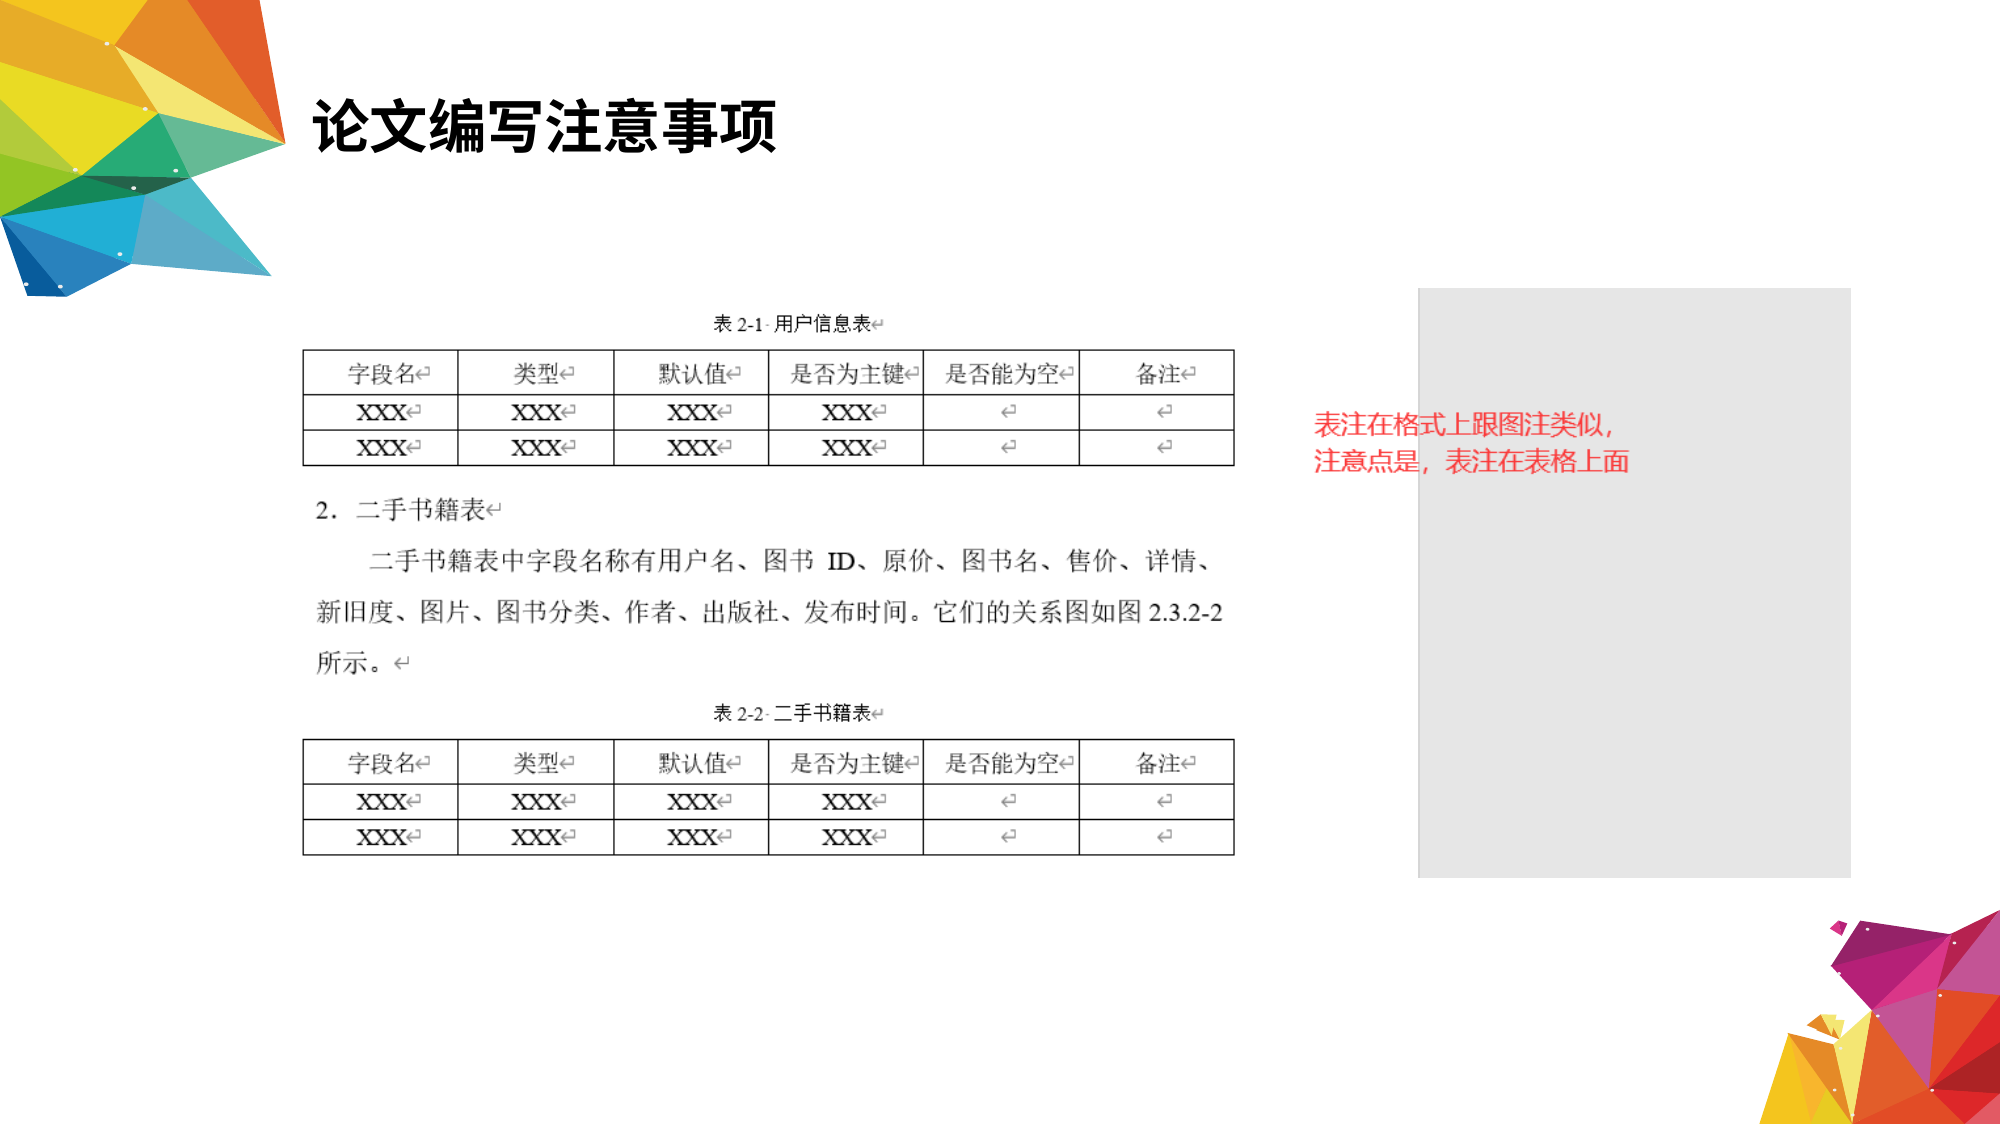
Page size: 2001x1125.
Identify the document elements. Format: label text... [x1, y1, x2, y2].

text_box 论文编写注意事项 [297, 83, 1024, 168]
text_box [1772, 896, 1987, 1125]
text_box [0, 5, 292, 292]
picture [227, 287, 1852, 879]
